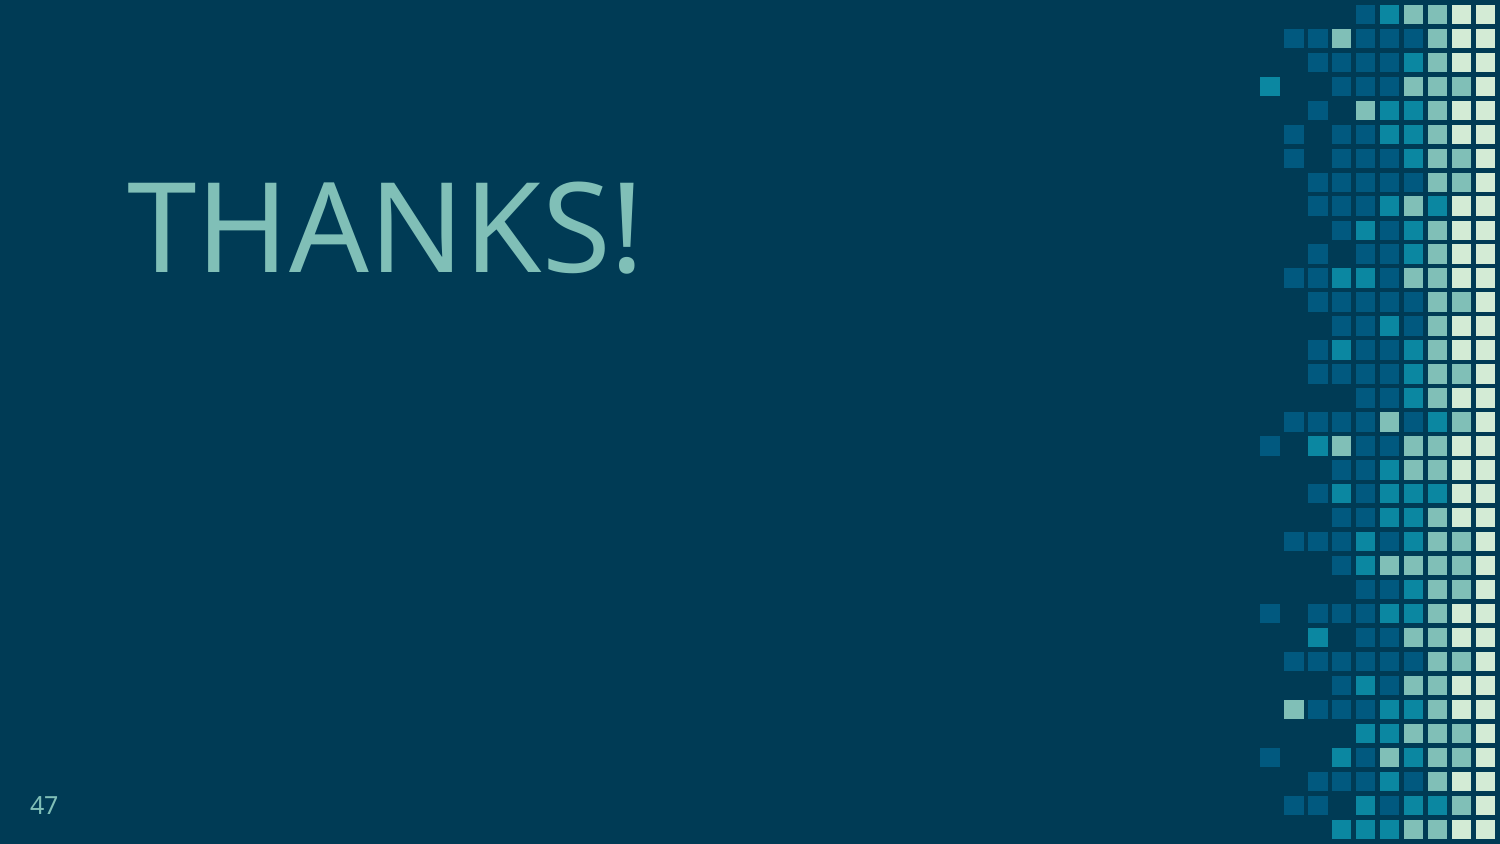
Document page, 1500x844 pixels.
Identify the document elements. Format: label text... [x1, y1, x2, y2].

title THANKS! [112, 122, 911, 313]
slide_number 47 [15, 774, 105, 839]
